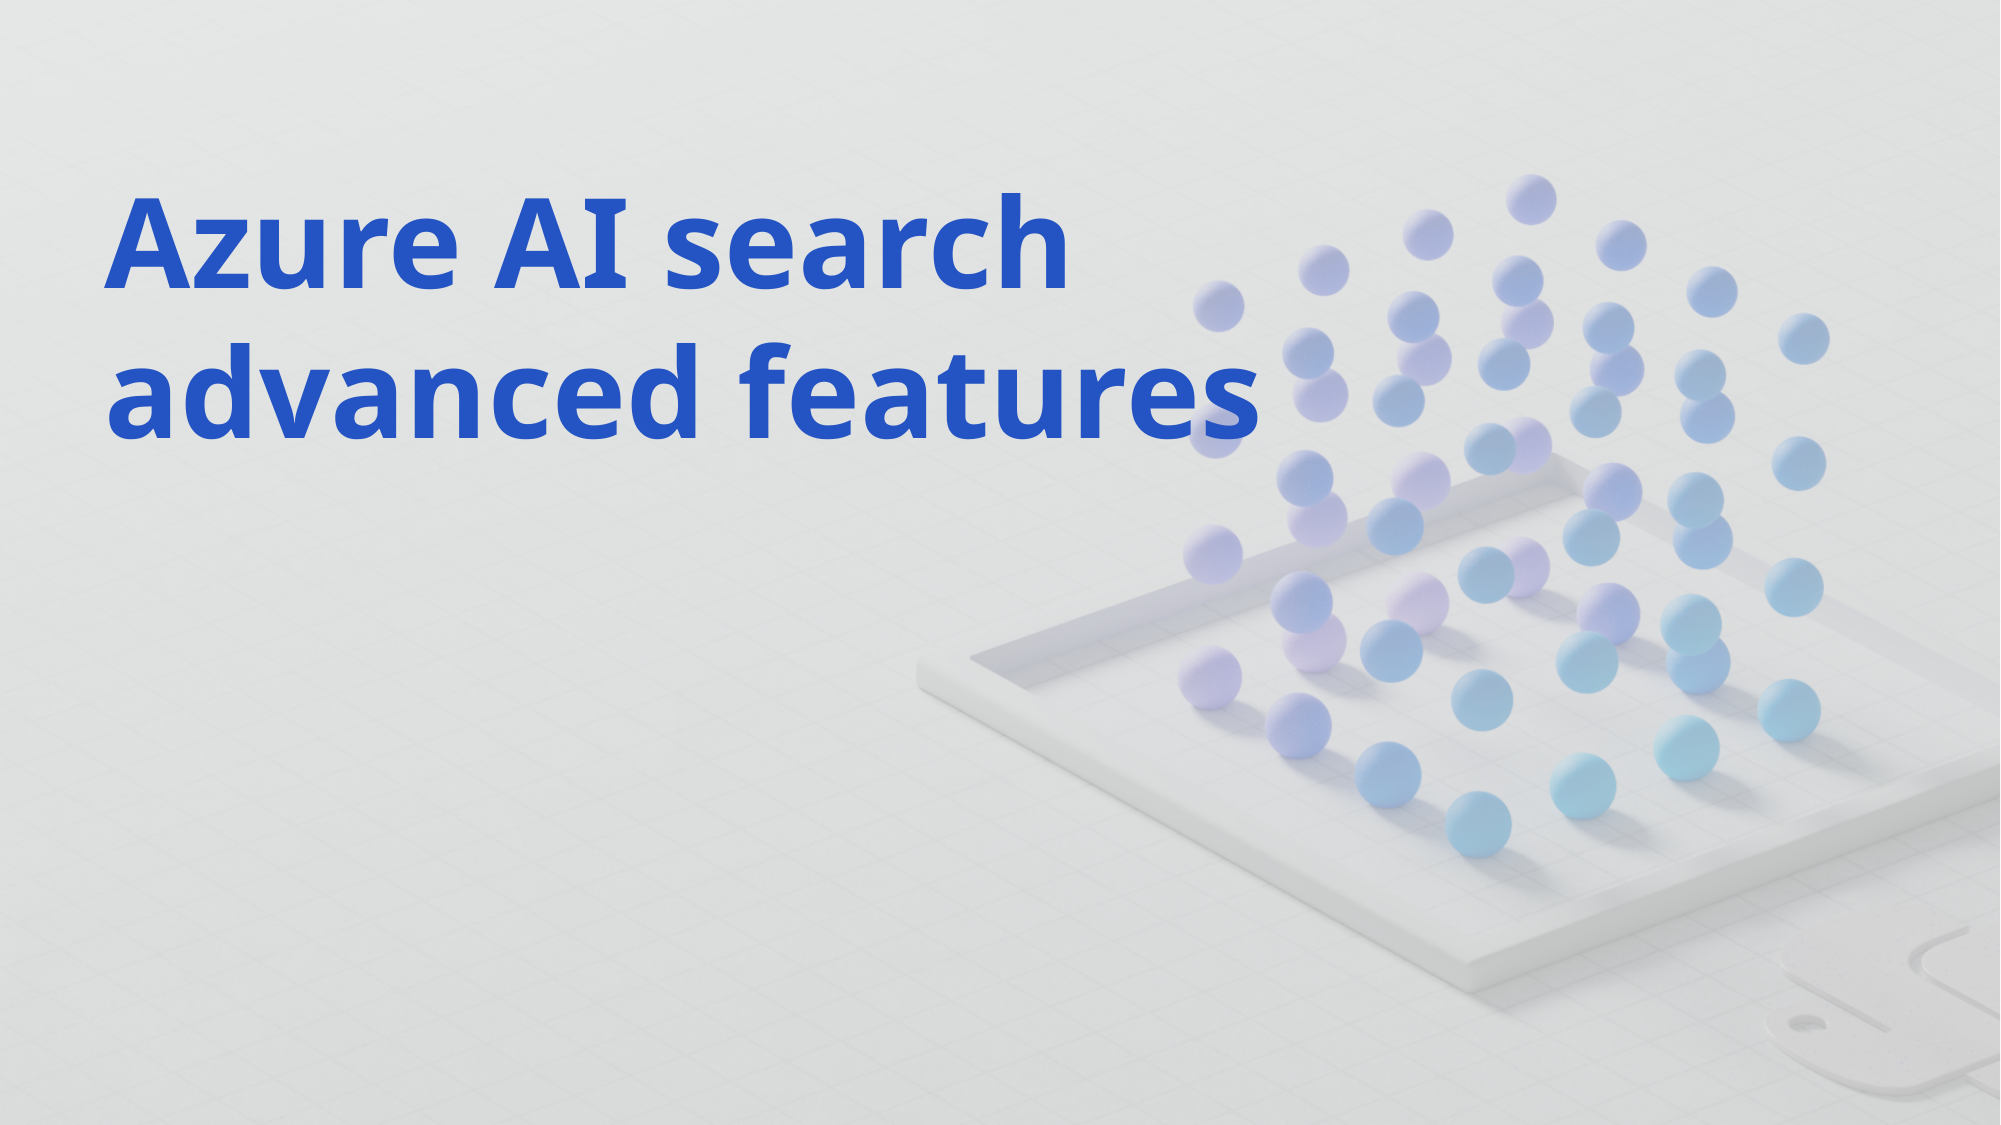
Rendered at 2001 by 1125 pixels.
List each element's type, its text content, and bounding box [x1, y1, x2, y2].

picture [0, 0, 2001, 1125]
text_box Azure AI search advanced features [90, 156, 1818, 471]
